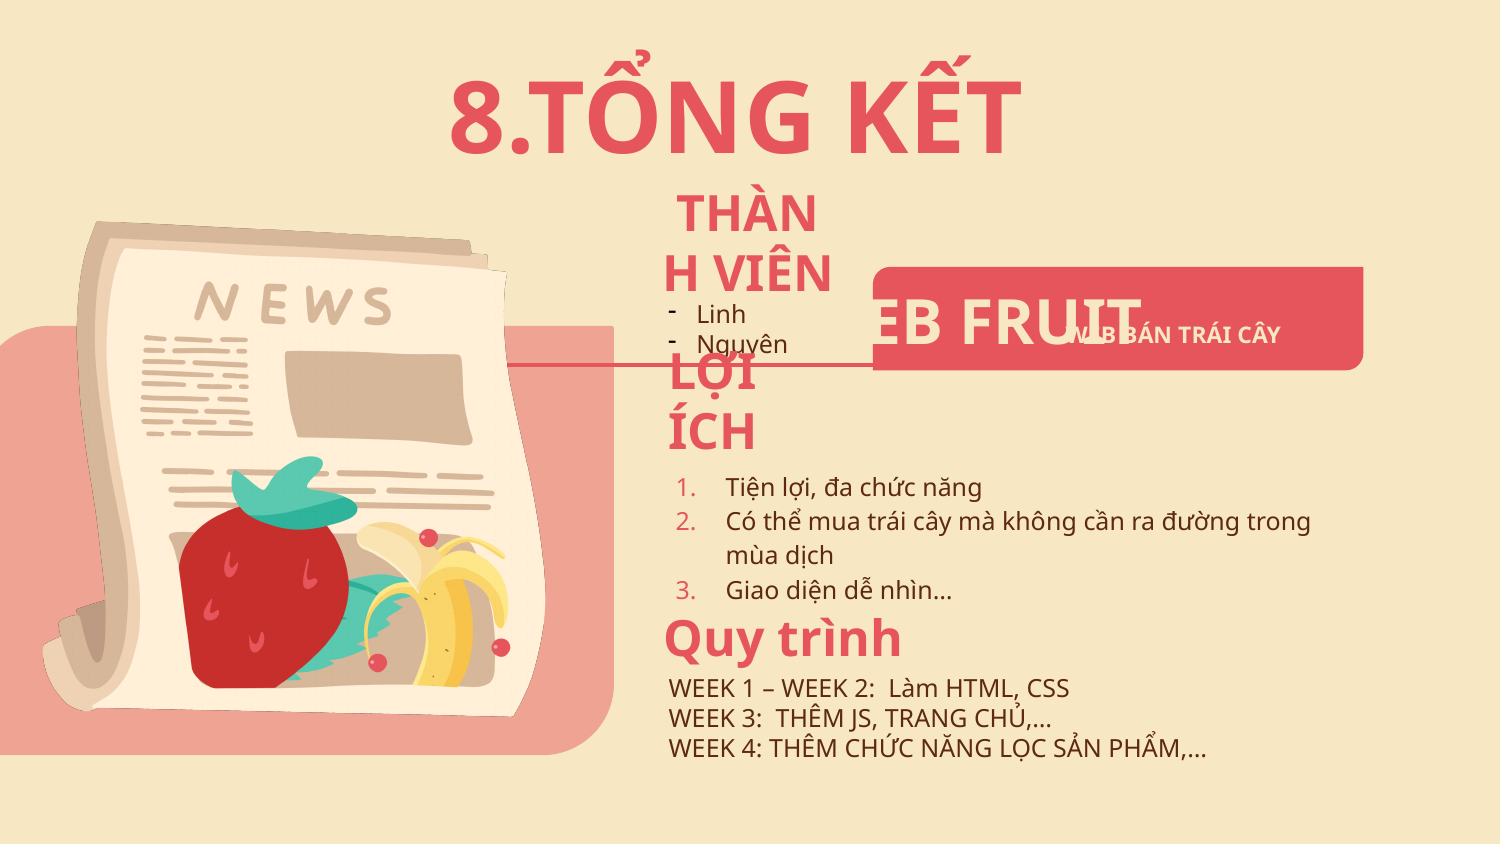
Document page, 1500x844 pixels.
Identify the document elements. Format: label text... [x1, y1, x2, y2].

text_box WEB FRUIT [748, 287, 1201, 352]
text_box [555, 325, 614, 364]
text_box Quy trình [649, 617, 991, 682]
title 8.TỔNG KẾT [87, 49, 1385, 189]
text_box WEB BÁN TRÁI CÂY [1050, 313, 1379, 356]
picture [41, 220, 559, 730]
text_box [0, 326, 614, 756]
text_box Linh Nguyên [653, 283, 872, 336]
text_box WEEK 1 – WEEK 2: Làm HTML, CSS WEEK 3: THÊM JS, TRANG CHỦ,… WEEK 4: THÊM CHỨC NĂNG LỌC SẢN PHẨM,… [653, 657, 1382, 773]
text_box Tiện lợi, đa chức năng Có thể mua trái cây mà không cần ra đường trong mùa dịch Giao diện dễ nhìn… [635, 451, 1346, 504]
text_box THÀNH VIÊN [646, 251, 850, 316]
text_box LỢI ÍCH [653, 410, 805, 451]
text_box [872, 352, 1363, 371]
text_box [872, 266, 1364, 313]
